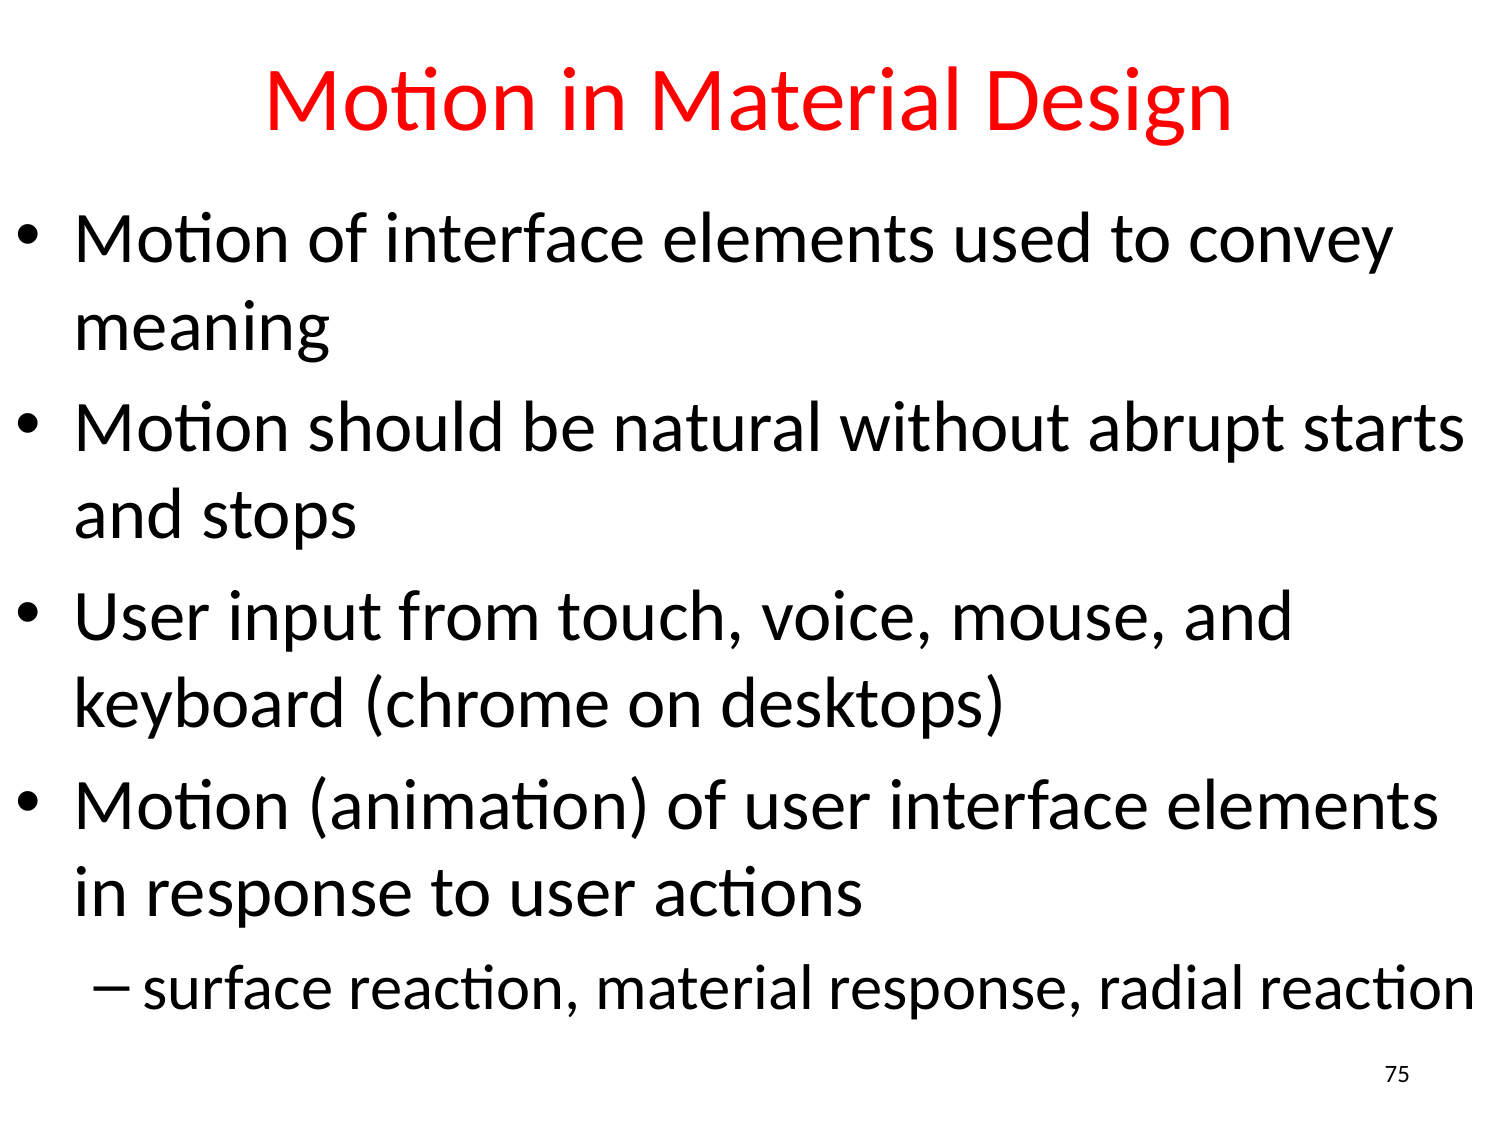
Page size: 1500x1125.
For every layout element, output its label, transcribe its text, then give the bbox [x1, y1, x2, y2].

slide_number 75 [1074, 1042, 1425, 1103]
title Motion in Material Design [75, 0, 1425, 182]
list Motion of interface elements used to convey meaning Motion should be natural without abrupt starts and stops User input from touch, voice, mouse, and keyboard (chrome on desktops) Motion (animation) of user interface elements in response to user actions surface reaction, material response, radial reaction [0, 182, 1500, 1050]
